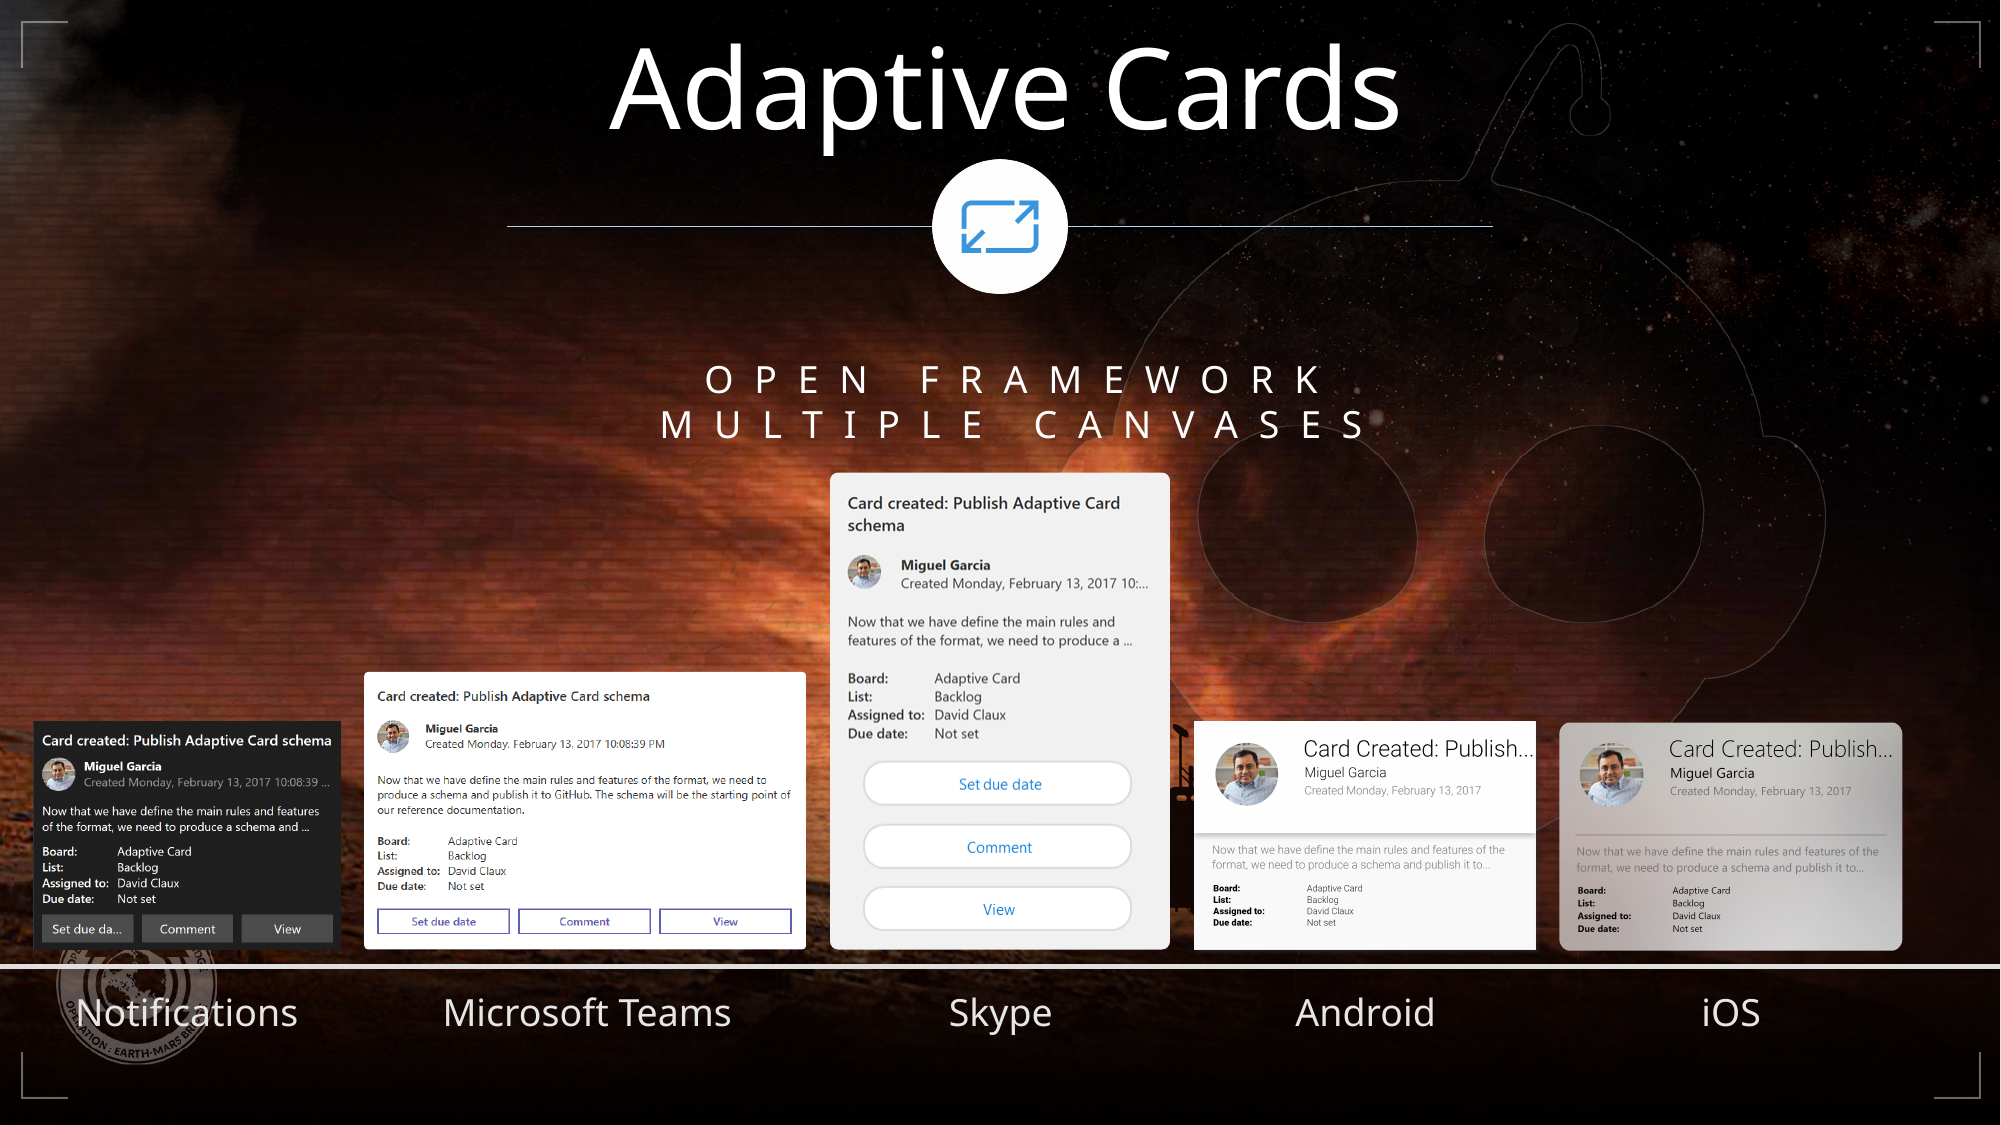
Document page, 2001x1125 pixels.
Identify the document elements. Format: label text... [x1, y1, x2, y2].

text_box Skype [934, 981, 1068, 1042]
picture [0, 0, 2001, 1125]
text_box iOS [1686, 981, 1776, 1042]
text_box Adaptive Cards [595, 9, 1420, 160]
text_box Notifications [60, 981, 314, 1042]
text_box Android [1280, 981, 1451, 1042]
text_box Microsoft Teams [427, 981, 747, 1042]
text_box Open FRAMEWORK Multiple canvases [515, 304, 1485, 499]
